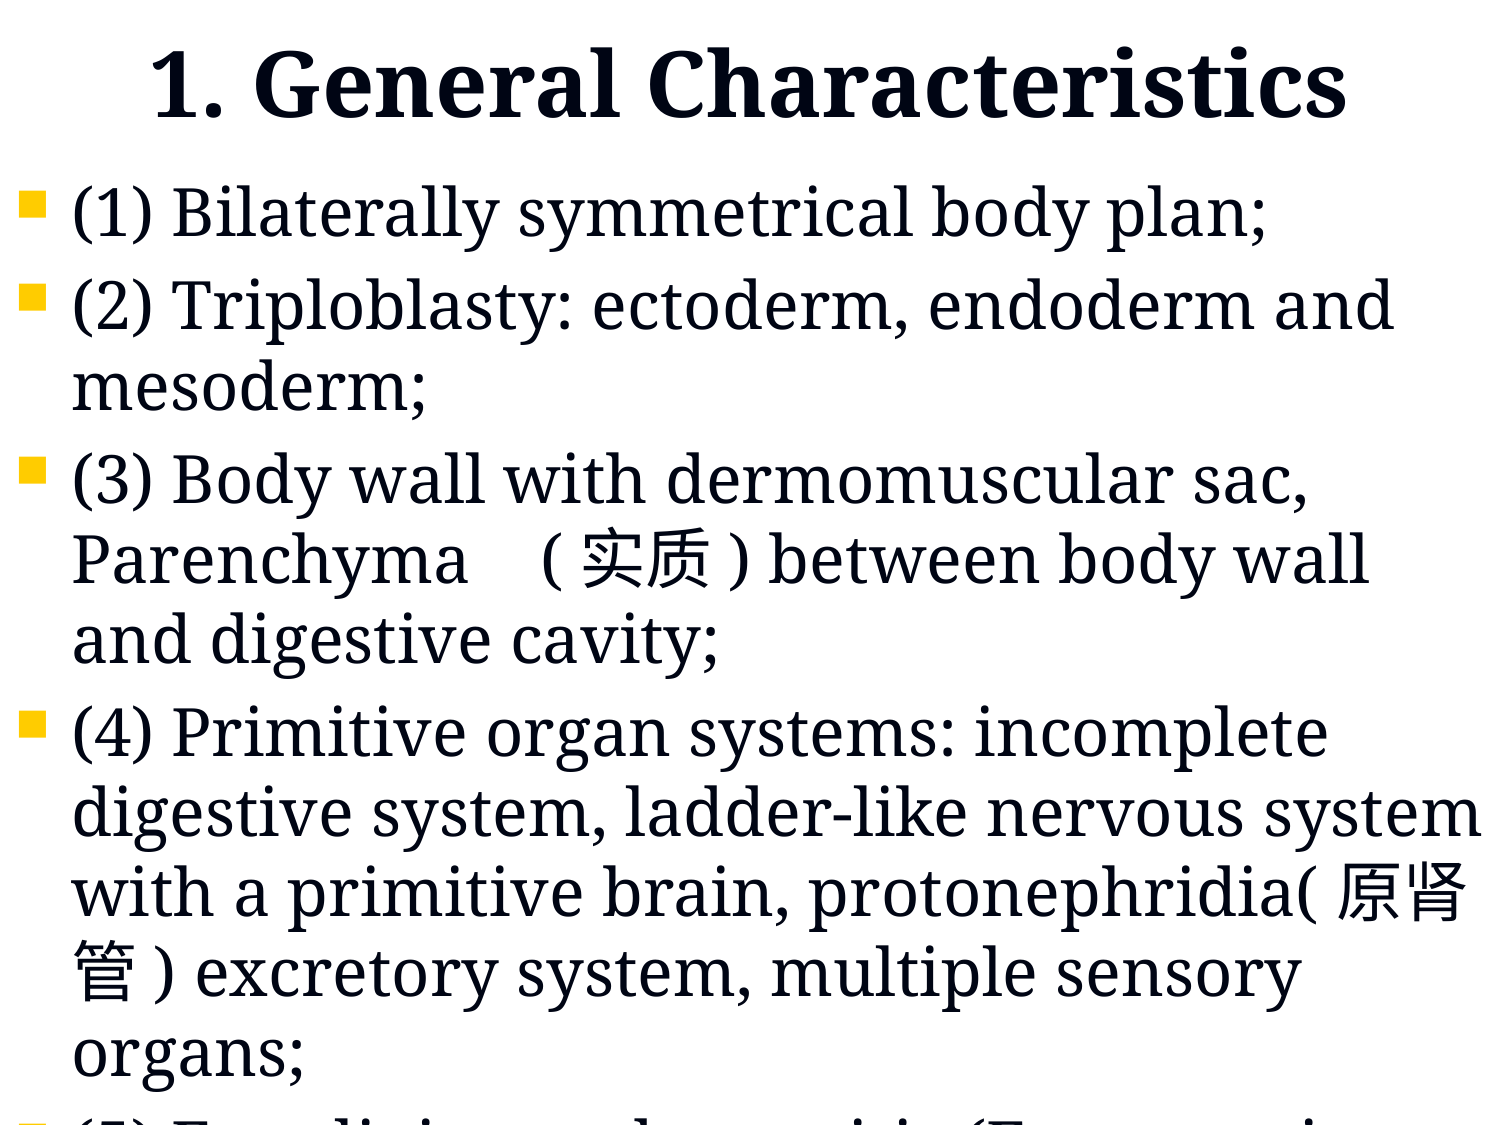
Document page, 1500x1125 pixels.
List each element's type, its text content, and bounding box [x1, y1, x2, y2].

list (1) Bilaterally symmetrical body plan; (2) Triploblasty: ectoderm, endoderm and mesoderm; (3) Body wall with dermomuscular sac, Parenchyma (实质) between body wall and digestive cavity; (4) Primitive organ systems: incomplete digestive system, ladder-like nervous system with a primitive brain, protonephridia(原肾管) excretory system, multiple sensory organs; (5) Free-living and parasitic (Ectoparasites and Endoparasites) lifestyle. [0, 162, 1500, 1050]
title 1. General Characteristics [75, 0, 1425, 162]
